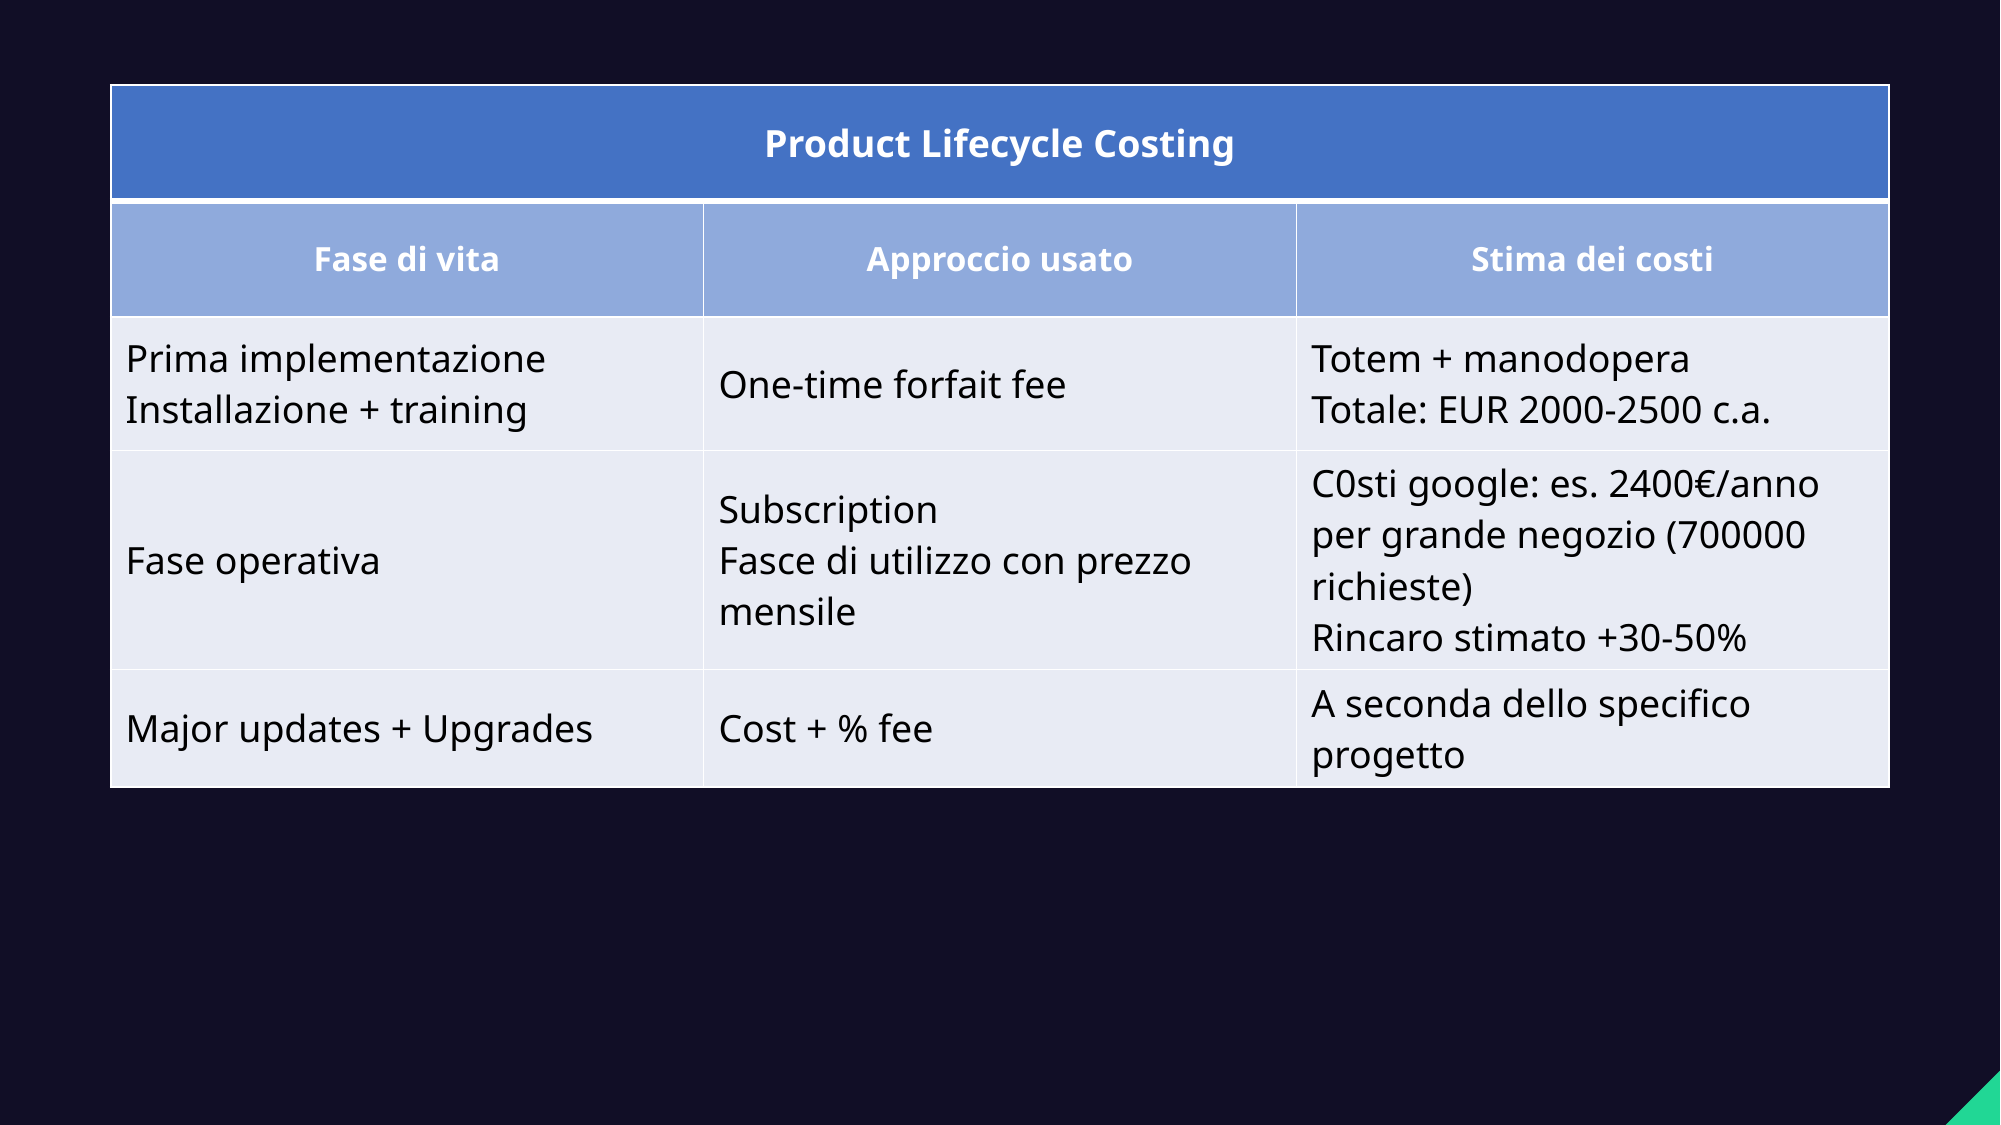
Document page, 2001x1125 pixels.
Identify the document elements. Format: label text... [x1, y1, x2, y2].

table_cell C0sti google: es. 2400€/anno per grande negozio (700000 richieste) Rincaro stimato +30-50% [1297, 451, 1888, 669]
table_cell Subscription Fasce di utilizzo con prezzo mensile [704, 451, 1296, 669]
table_header Product Lifecycle Costing [112, 86, 1888, 198]
table_cell Totem + manodopera Totale: EUR 2000-2500 c.a. [1297, 318, 1888, 450]
table_cell Approccio usato [704, 204, 1296, 316]
table_cell Prima implementazione Installazione + training [112, 318, 703, 450]
table_cell Major updates + Upgrades [112, 670, 703, 786]
table_cell Stima dei costi [1297, 204, 1888, 316]
table_cell A seconda dello specifico progetto [1297, 670, 1888, 786]
table_cell One-time forfait fee [704, 318, 1296, 450]
table_cell Cost + % fee [704, 670, 1296, 786]
table_cell Fase operativa [112, 451, 703, 669]
table_cell Fase di vita [112, 204, 703, 316]
